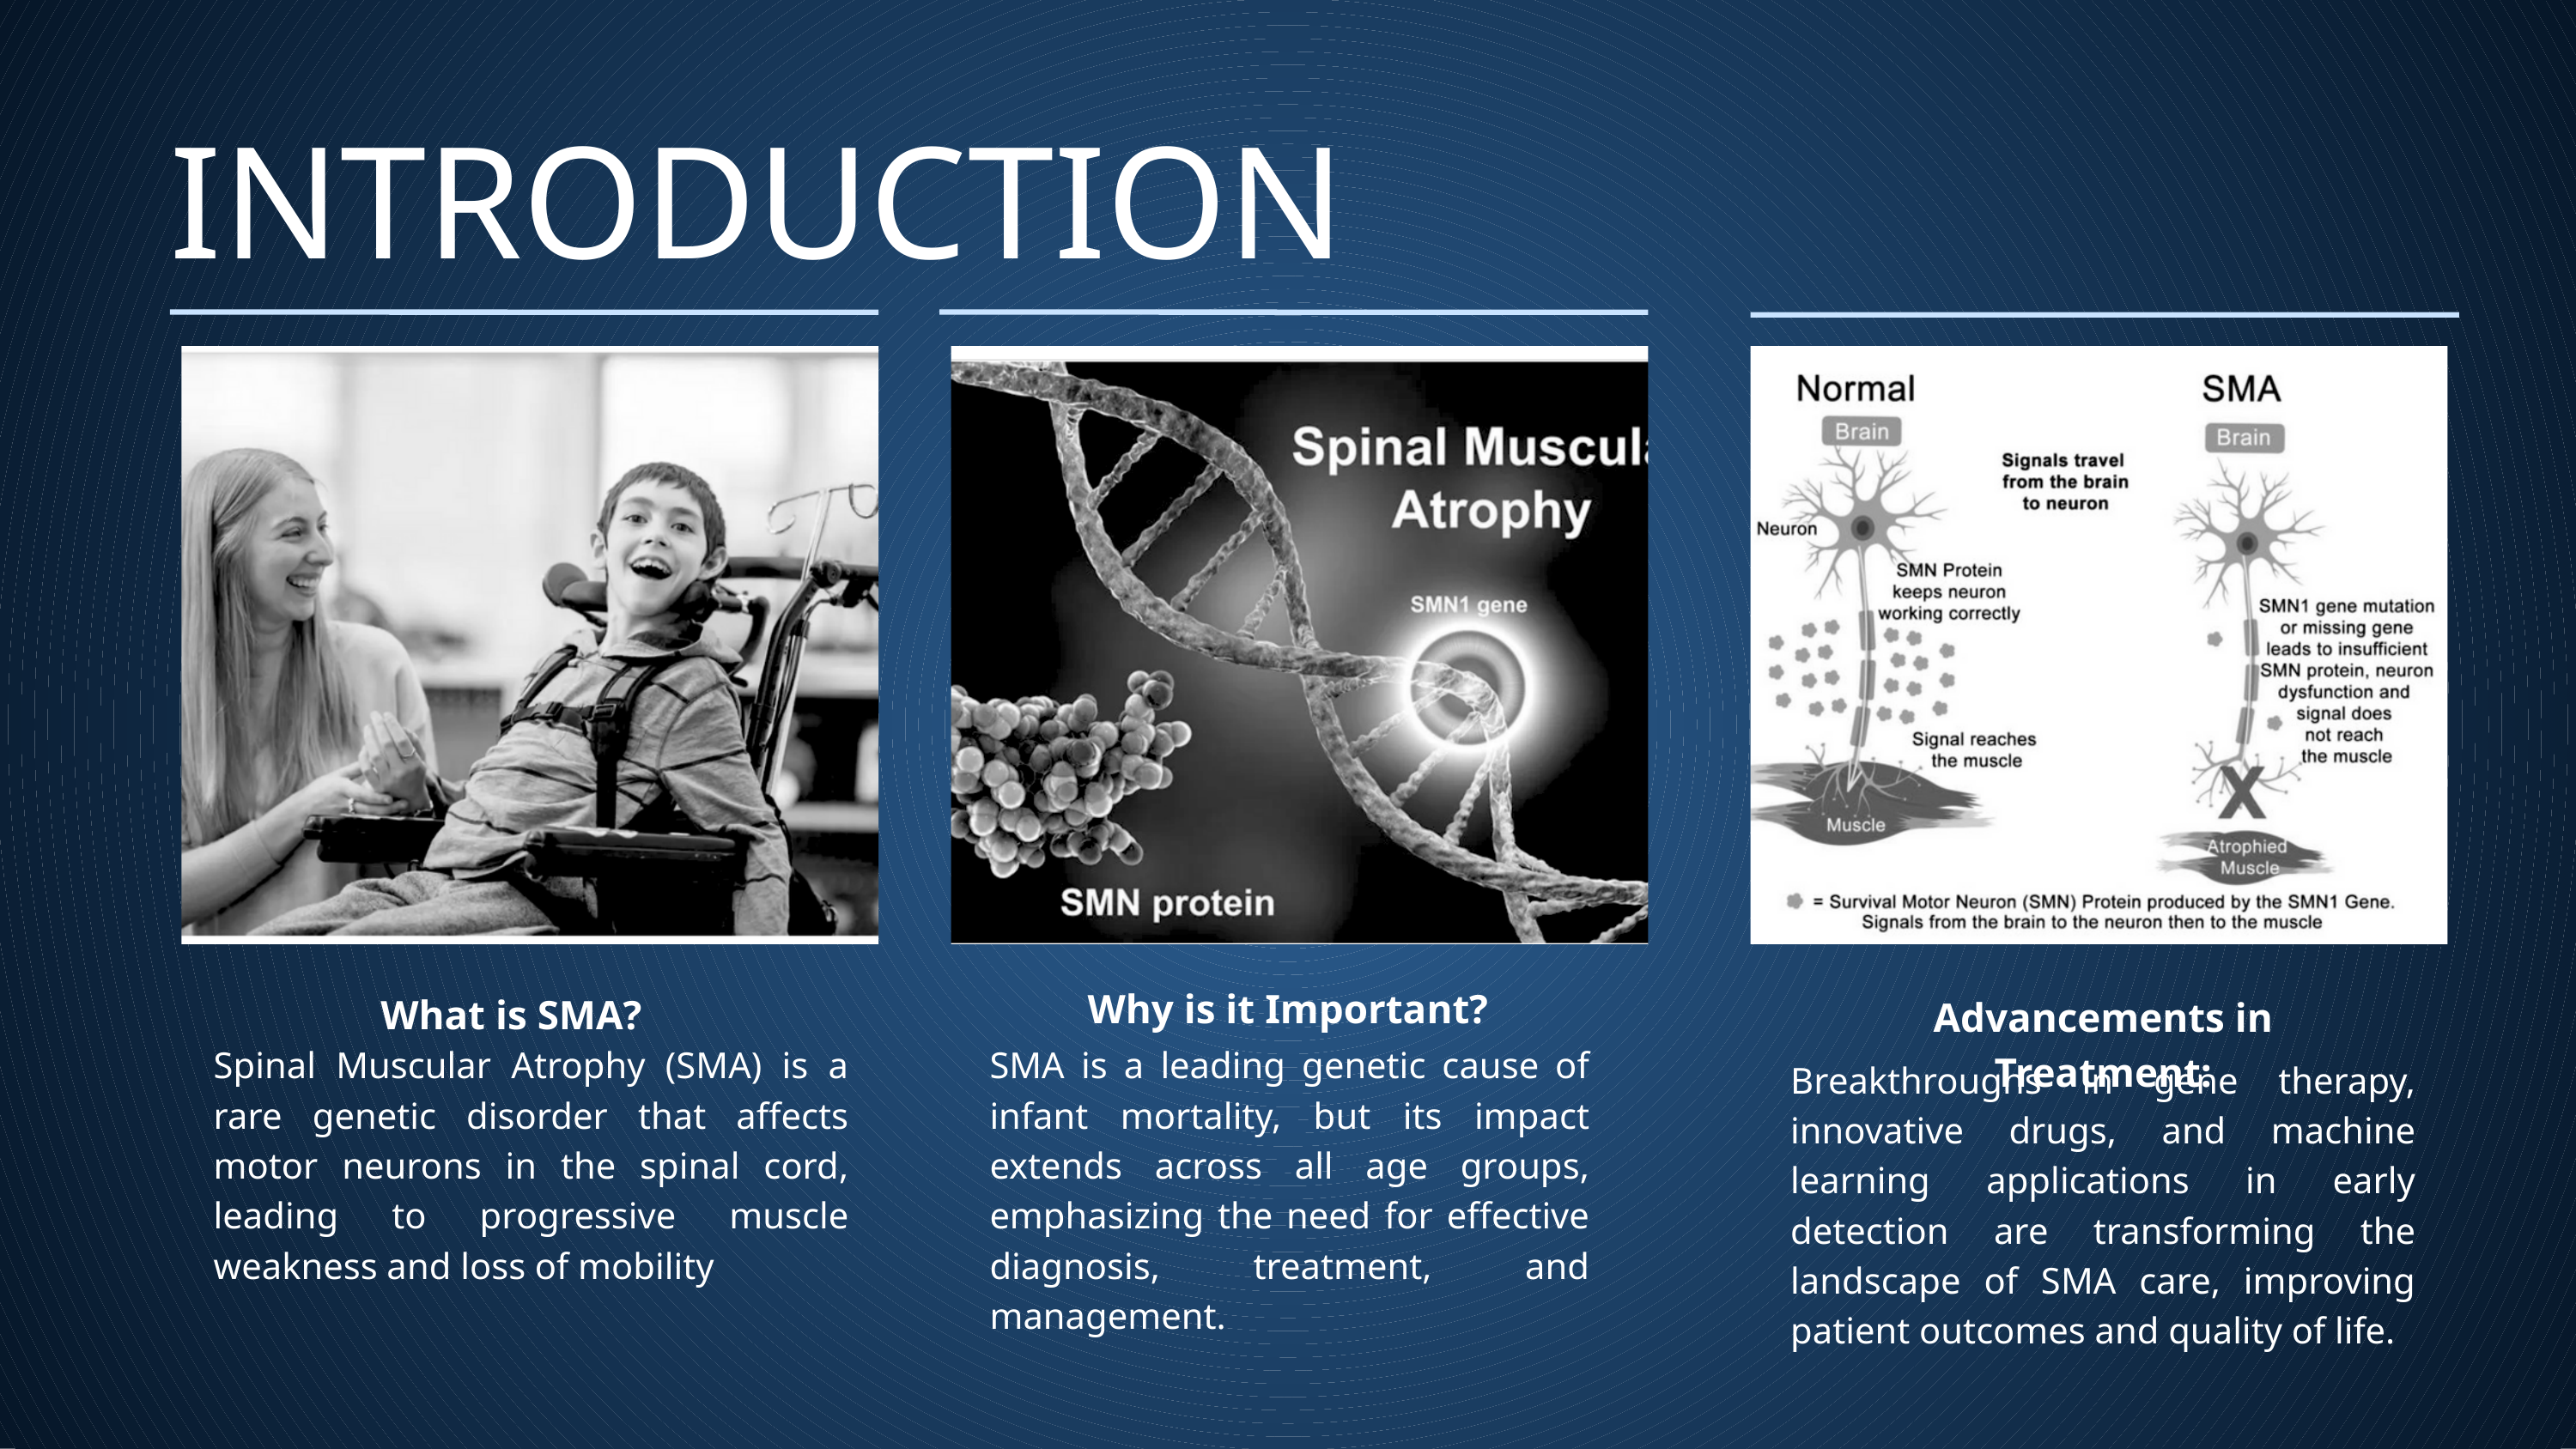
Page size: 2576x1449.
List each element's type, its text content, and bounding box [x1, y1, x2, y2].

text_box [951, 346, 1649, 944]
text_box Why is it Important? [1034, 976, 1542, 1033]
text_box What is SMA? [213, 982, 809, 1035]
text_box INTRODUCTION [169, 94, 1855, 290]
text_box Breakthroughs in gene therapy, innovative drugs, and machine learning applications in early detection are transforming the landscape of SMA care, improving patient outcomes and quality of life. [1790, 1051, 2416, 1352]
text_box Advancements in Treatment: [1823, 985, 2383, 1051]
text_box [1750, 346, 2448, 944]
text_box Spinal Muscular Atrophy (SMA) is a rare genetic disorder that affects motor neurons in the spinal cord, leading to progressive muscle weakness and loss of mobility [213, 1035, 849, 1287]
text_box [181, 346, 879, 944]
text_box SMA is a leading genetic cause of infant mortality, but its impact extends across all age groups, emphasizing the need for effective diagnosis, treatment, and management. [989, 1035, 1590, 1337]
